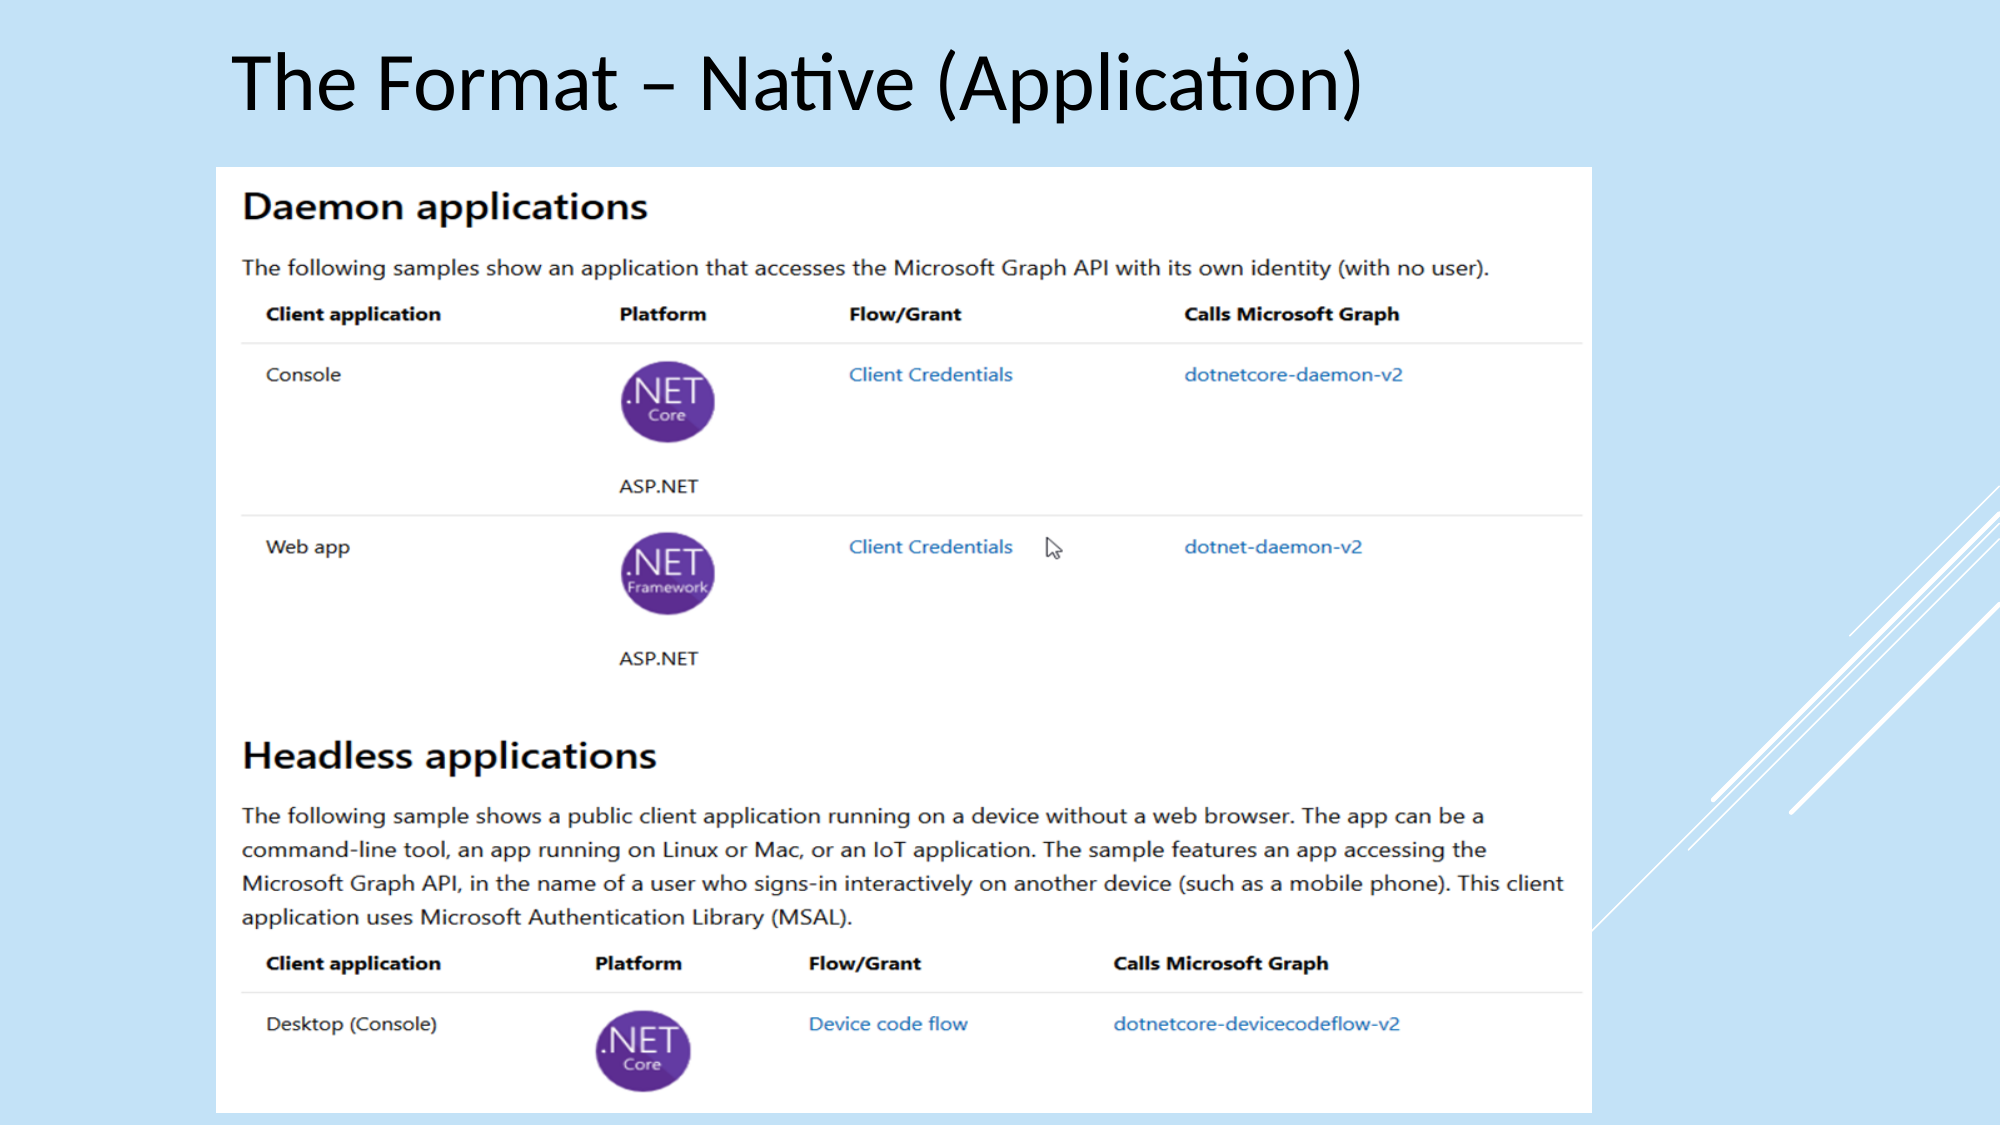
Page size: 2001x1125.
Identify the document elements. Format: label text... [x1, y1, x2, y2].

title The Format – Native (Application) [216, 0, 1592, 155]
picture [216, 167, 1593, 1114]
